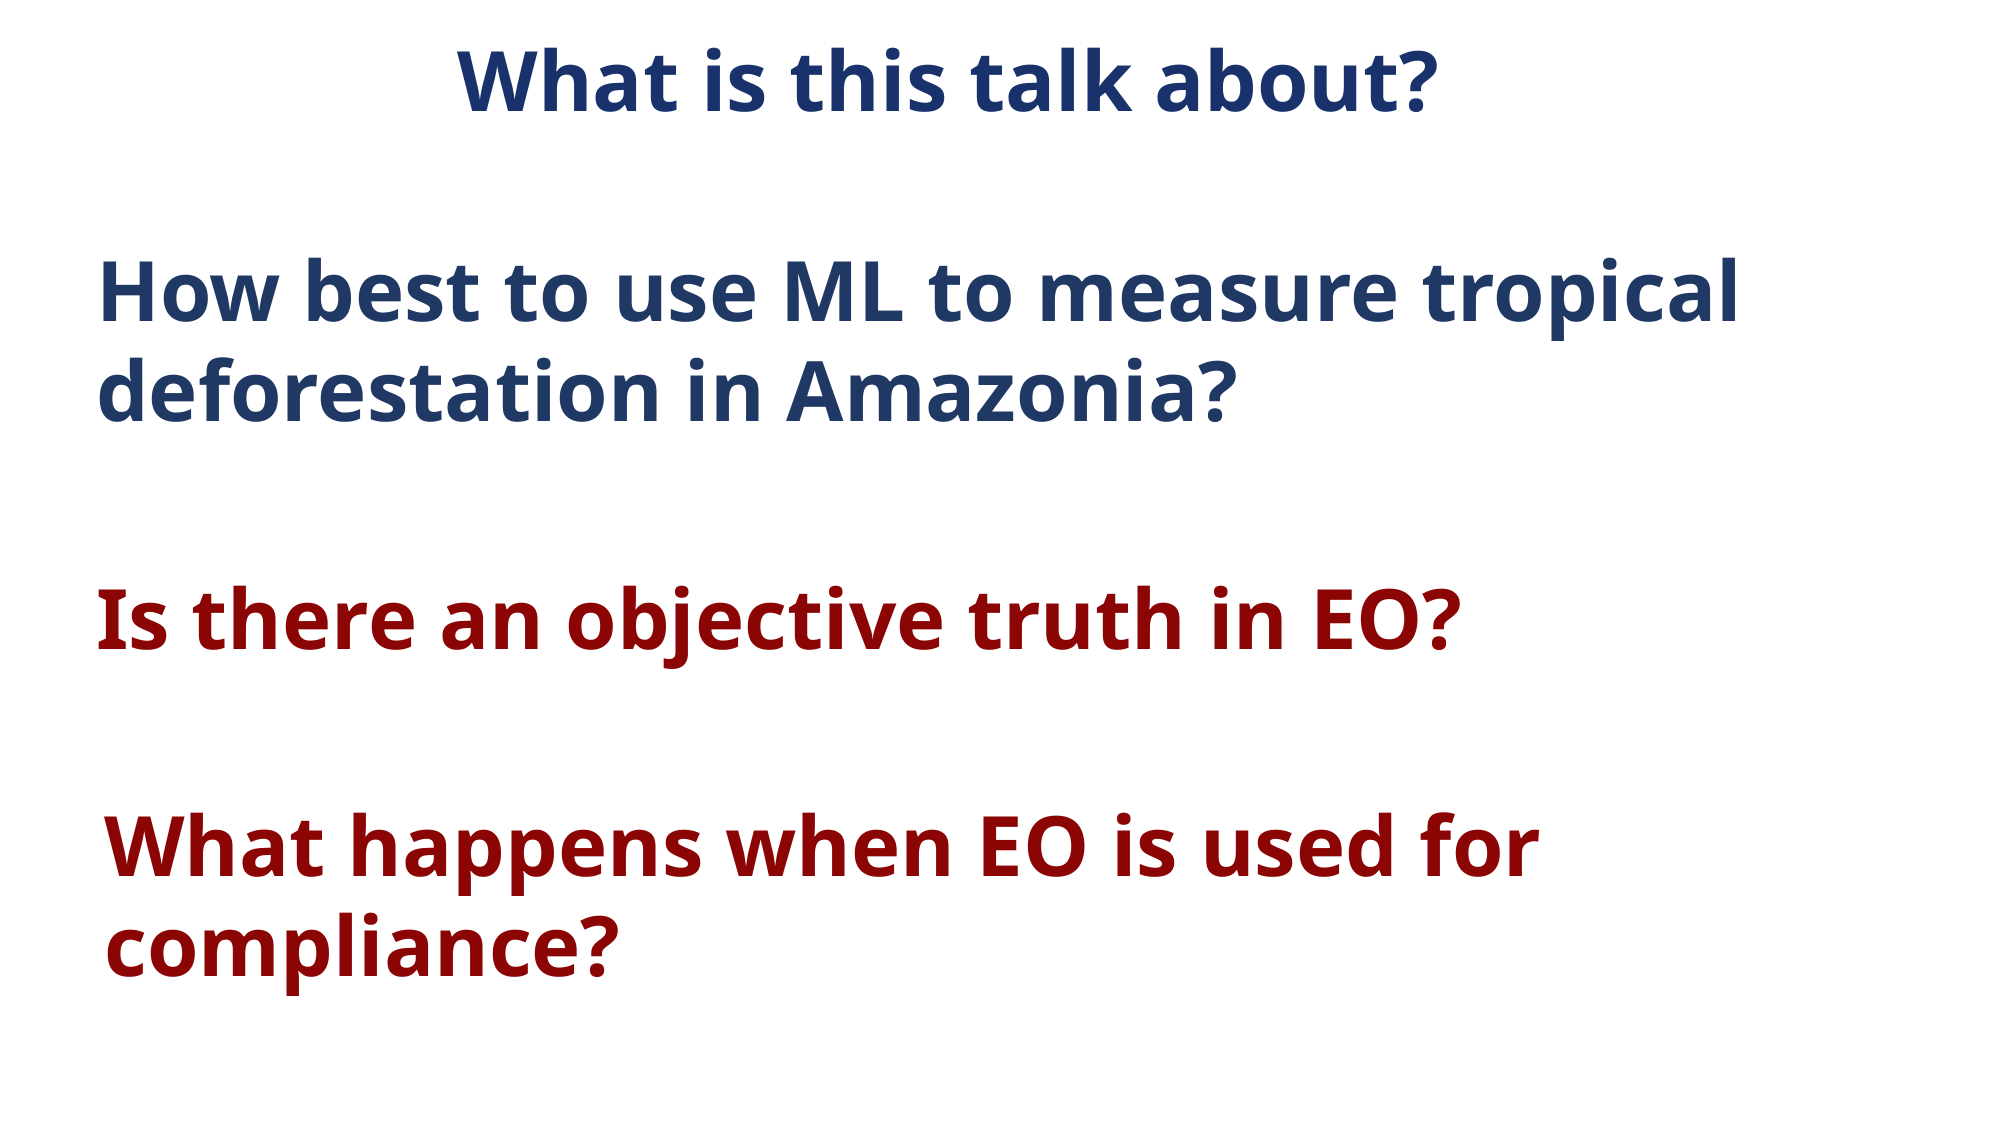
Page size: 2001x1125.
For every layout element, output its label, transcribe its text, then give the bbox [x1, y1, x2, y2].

text_box What is this talk about? [125, 16, 1795, 140]
text_box What happens when EO is used for compliance? [93, 781, 1954, 1005]
text_box How best to use ML to measure tropical deforestation in Amazonia? [85, 226, 1867, 450]
text_box Is there an objective truth in EO? [85, 554, 1867, 678]
